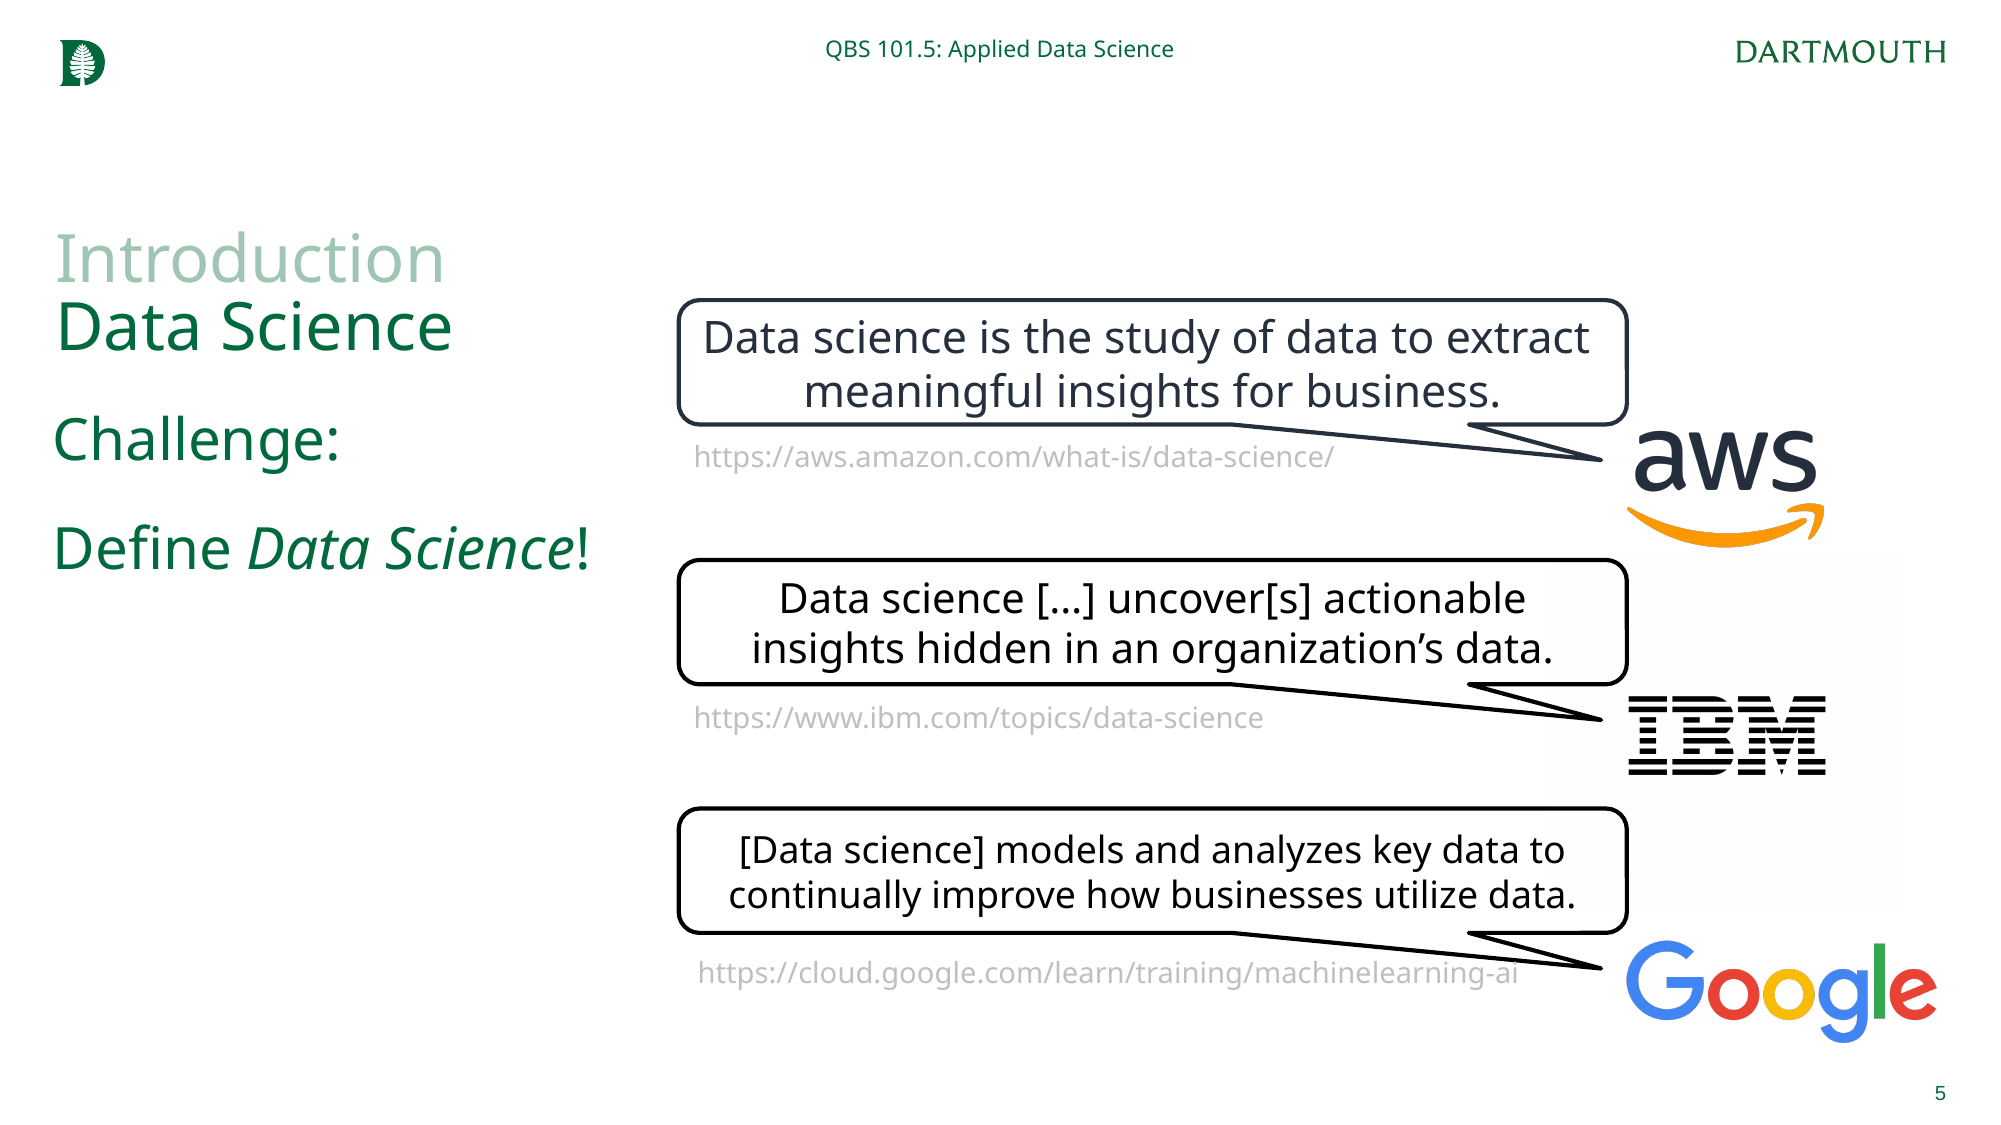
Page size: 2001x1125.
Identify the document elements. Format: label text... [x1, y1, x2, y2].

footer QBS 101.5: Applied Data Science [390, 30, 1610, 66]
picture [60, 40, 105, 86]
list Challenge: Define Data Science! [52, 388, 1947, 1066]
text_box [678, 808, 1939, 1046]
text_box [678, 299, 1825, 549]
picture [1735, 39, 1947, 64]
title Introduction Data Science [55, 228, 1950, 380]
slide_number 5 [1860, 1074, 1947, 1111]
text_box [678, 558, 1905, 807]
